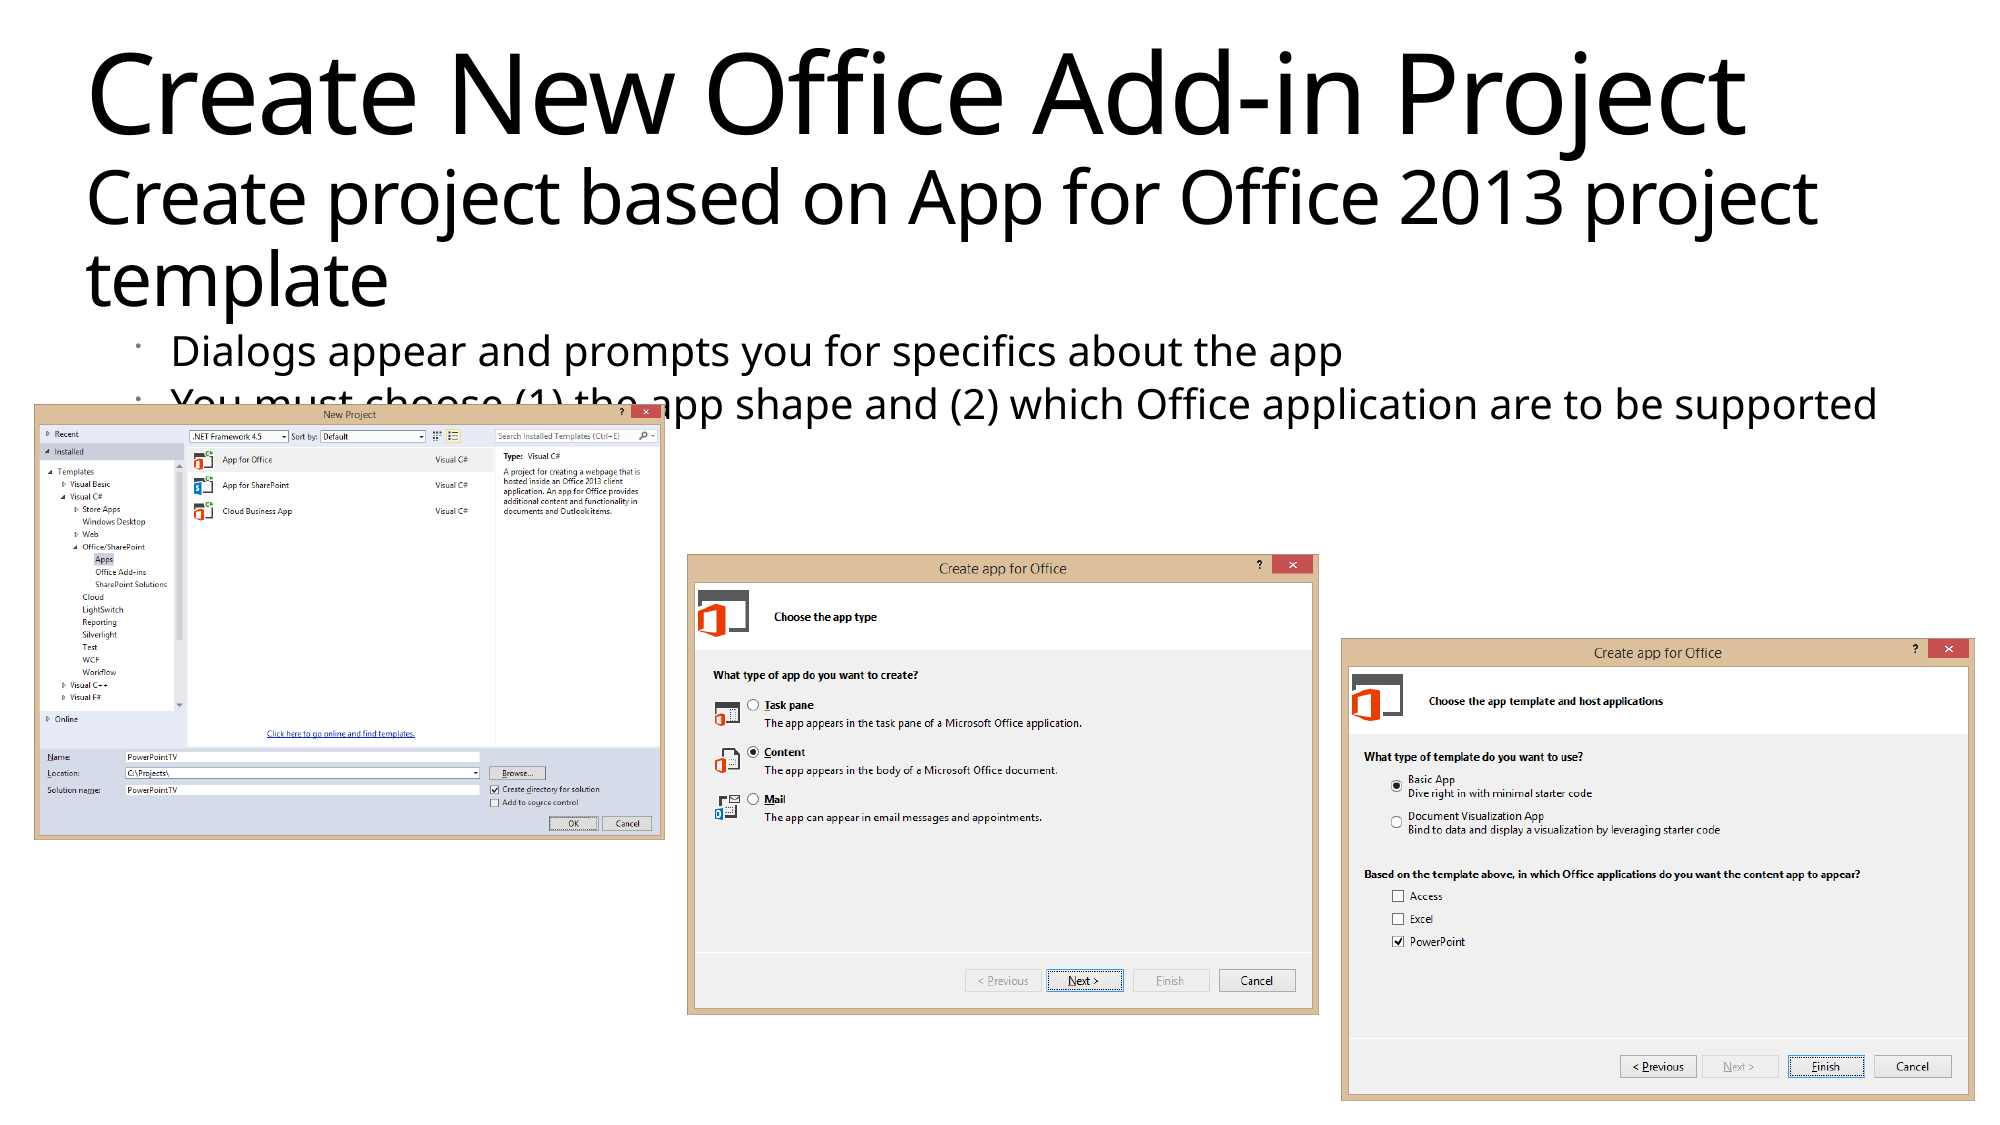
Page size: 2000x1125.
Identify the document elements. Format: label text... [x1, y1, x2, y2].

title Create New Office Add-in Project [85, 37, 1914, 160]
picture [1340, 638, 1975, 1122]
list Create project based on App for Office 2013 project template Dialogs appear and prompts you for specifics about the app You must choose (1) the app shape and (2) which Office application are to be supported [85, 160, 1914, 496]
picture [34, 404, 665, 841]
picture [686, 553, 1319, 1015]
